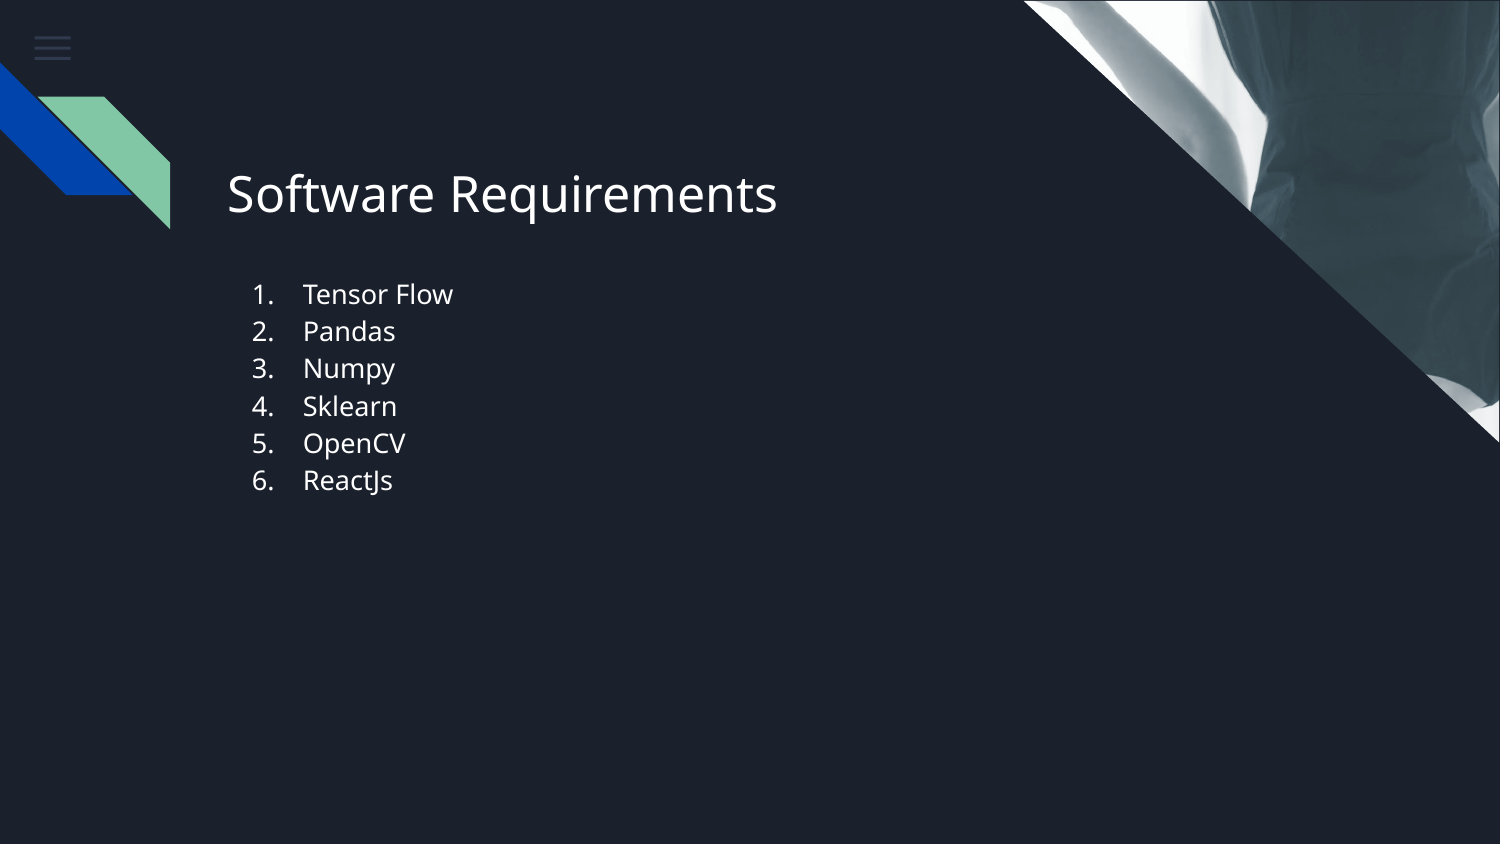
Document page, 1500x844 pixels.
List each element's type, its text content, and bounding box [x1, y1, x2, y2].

picture [1023, 0, 1500, 443]
title Software Requirements [212, 138, 1018, 237]
list Tensor Flow Pandas Numpy Sklearn OpenCV ReactJs [212, 257, 1134, 582]
